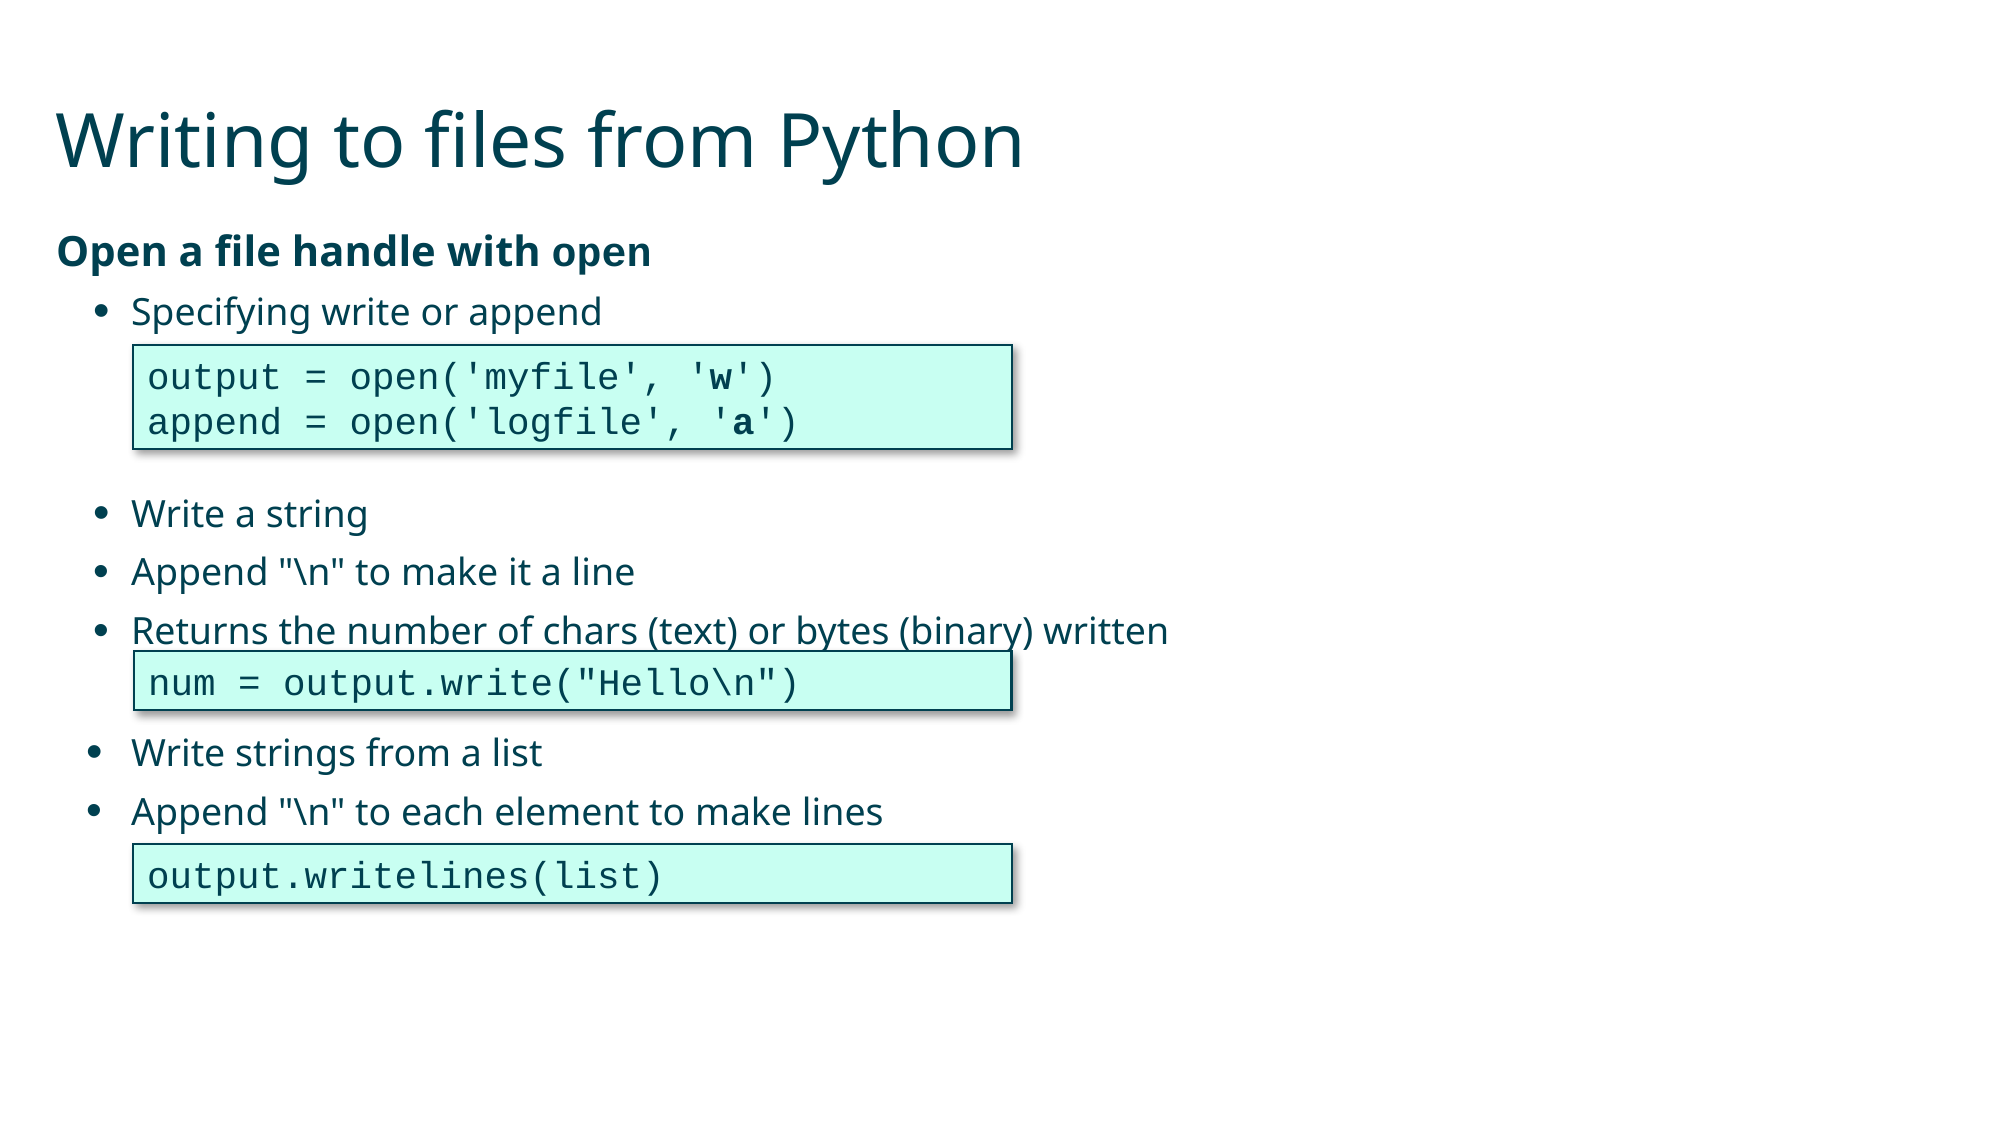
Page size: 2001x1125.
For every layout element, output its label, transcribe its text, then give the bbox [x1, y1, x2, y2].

text_box output = open('myfile', 'w') append = open('logfile', 'a') [132, 345, 1012, 450]
text_box output.writelines(list) [132, 844, 1012, 904]
text_box num = output.write("Hello\n") [133, 651, 1012, 711]
list Open a file handle with open Specifying write or append Write a string Append "\n" to make it a line Returns the number of chars (text) or bytes (binary) written Write strings from a list Append "\n" to each element to make lines [55, 224, 1946, 1038]
title Writing to files from Python [55, 92, 1946, 224]
